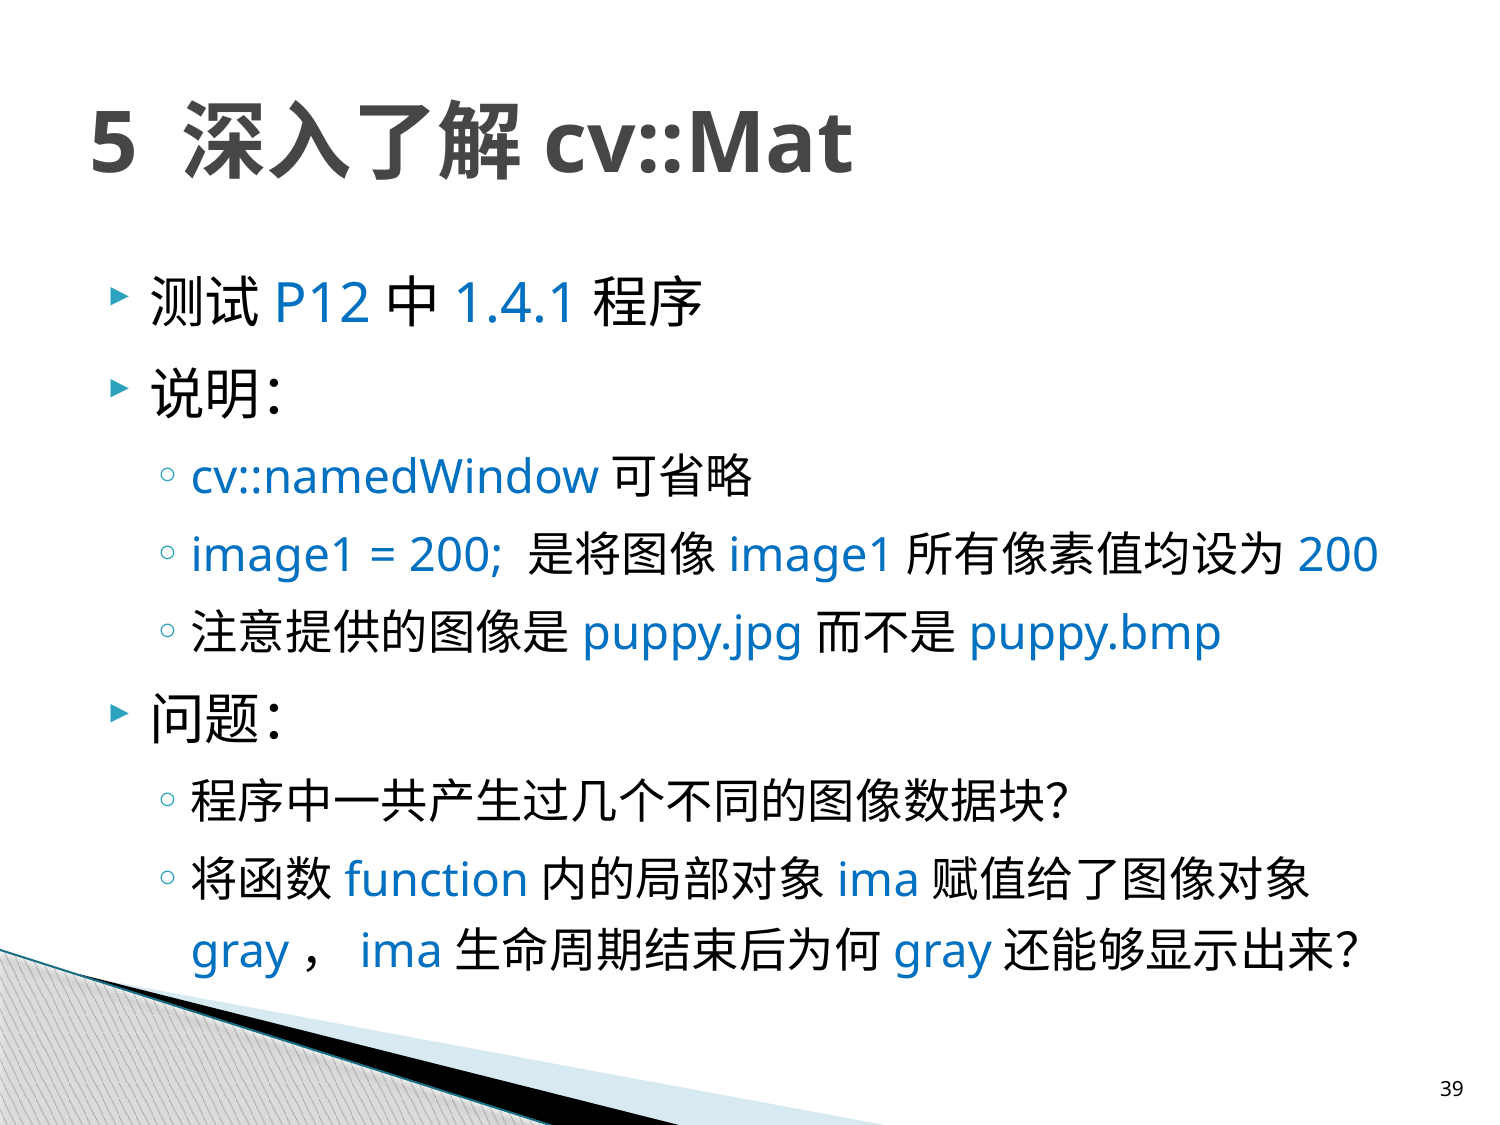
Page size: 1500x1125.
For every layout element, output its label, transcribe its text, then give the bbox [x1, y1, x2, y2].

slide_number 39 [1418, 1051, 1479, 1112]
list 测试P12中1.4.1程序 说明： cv::namedWindow可省略 image1 = 200; 是将图像image1所有像素值均设为200 注意提供的图像是puppy.jpg而不是puppy.bmp 问题： 程序中一共产生过几个不同的图像数据块？ 将函数function内的局部对象ima赋值给了图像对象gray，ima生命周期结束后为何gray还能够显示出来？ [75, 243, 1425, 986]
title 5 深入了解cv::Mat [75, 45, 1425, 233]
